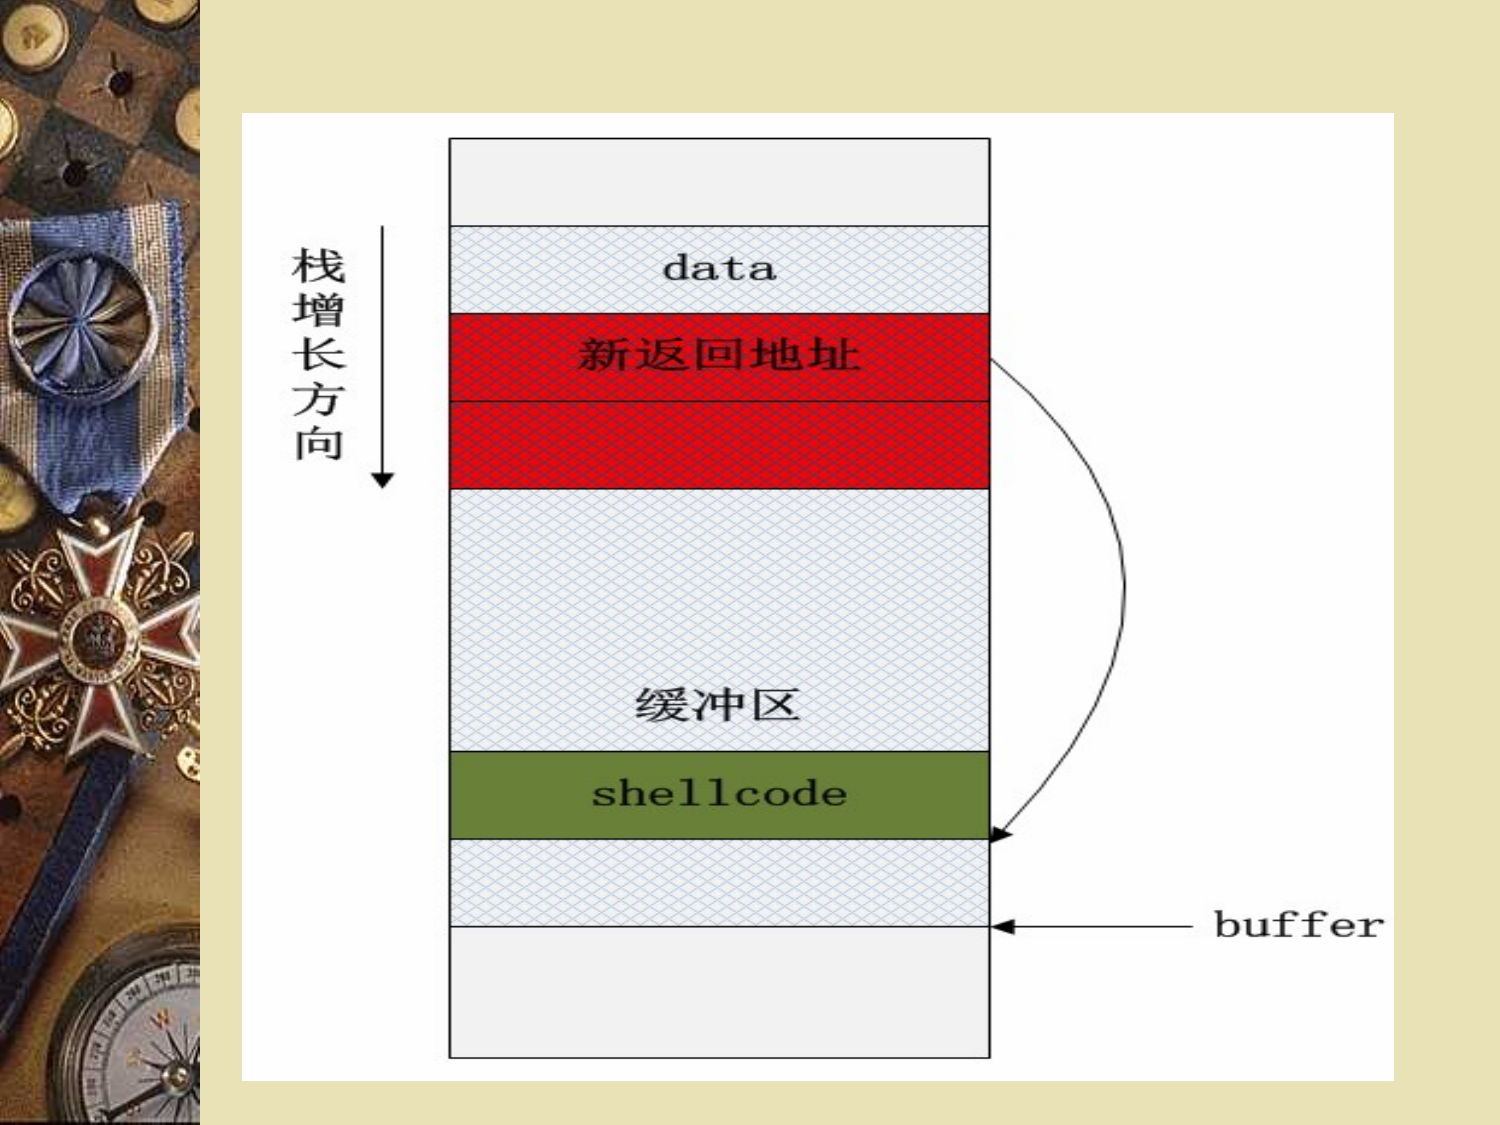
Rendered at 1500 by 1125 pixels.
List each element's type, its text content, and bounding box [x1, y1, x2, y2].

title 2.2.10 Exploit [225, 87, 1463, 275]
picture [241, 113, 1394, 1081]
picture [0, 0, 200, 1125]
